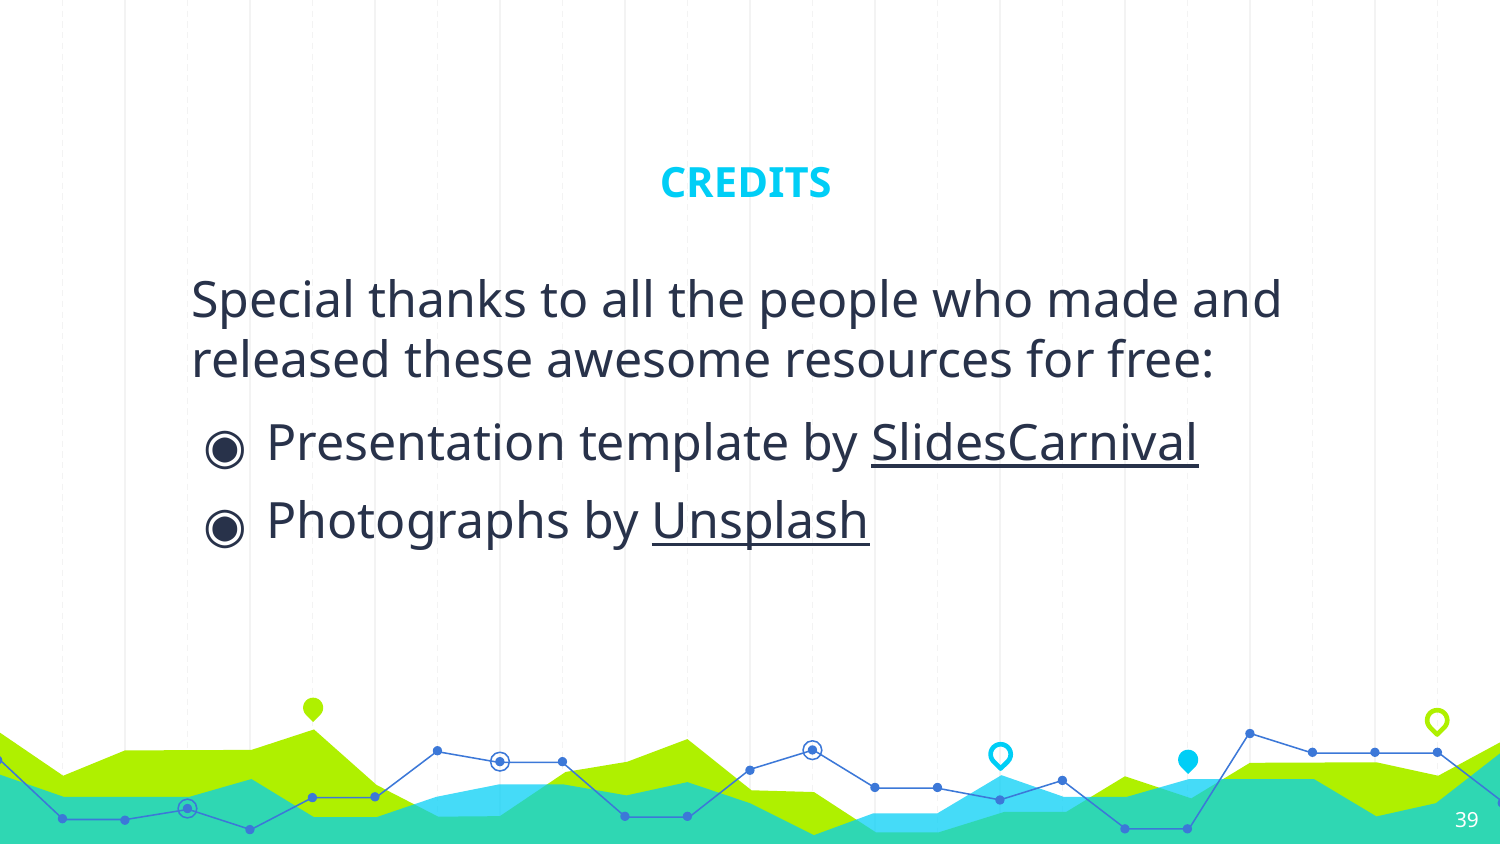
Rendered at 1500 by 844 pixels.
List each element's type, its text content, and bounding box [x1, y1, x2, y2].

title CREDITS [171, 103, 1320, 222]
list Special thanks to all the people who made and released these awesome resources for free: Presentation template by SlidesCarnival Photographs by Unsplash [176, 252, 1325, 568]
slide_number 39 [1403, 791, 1494, 844]
